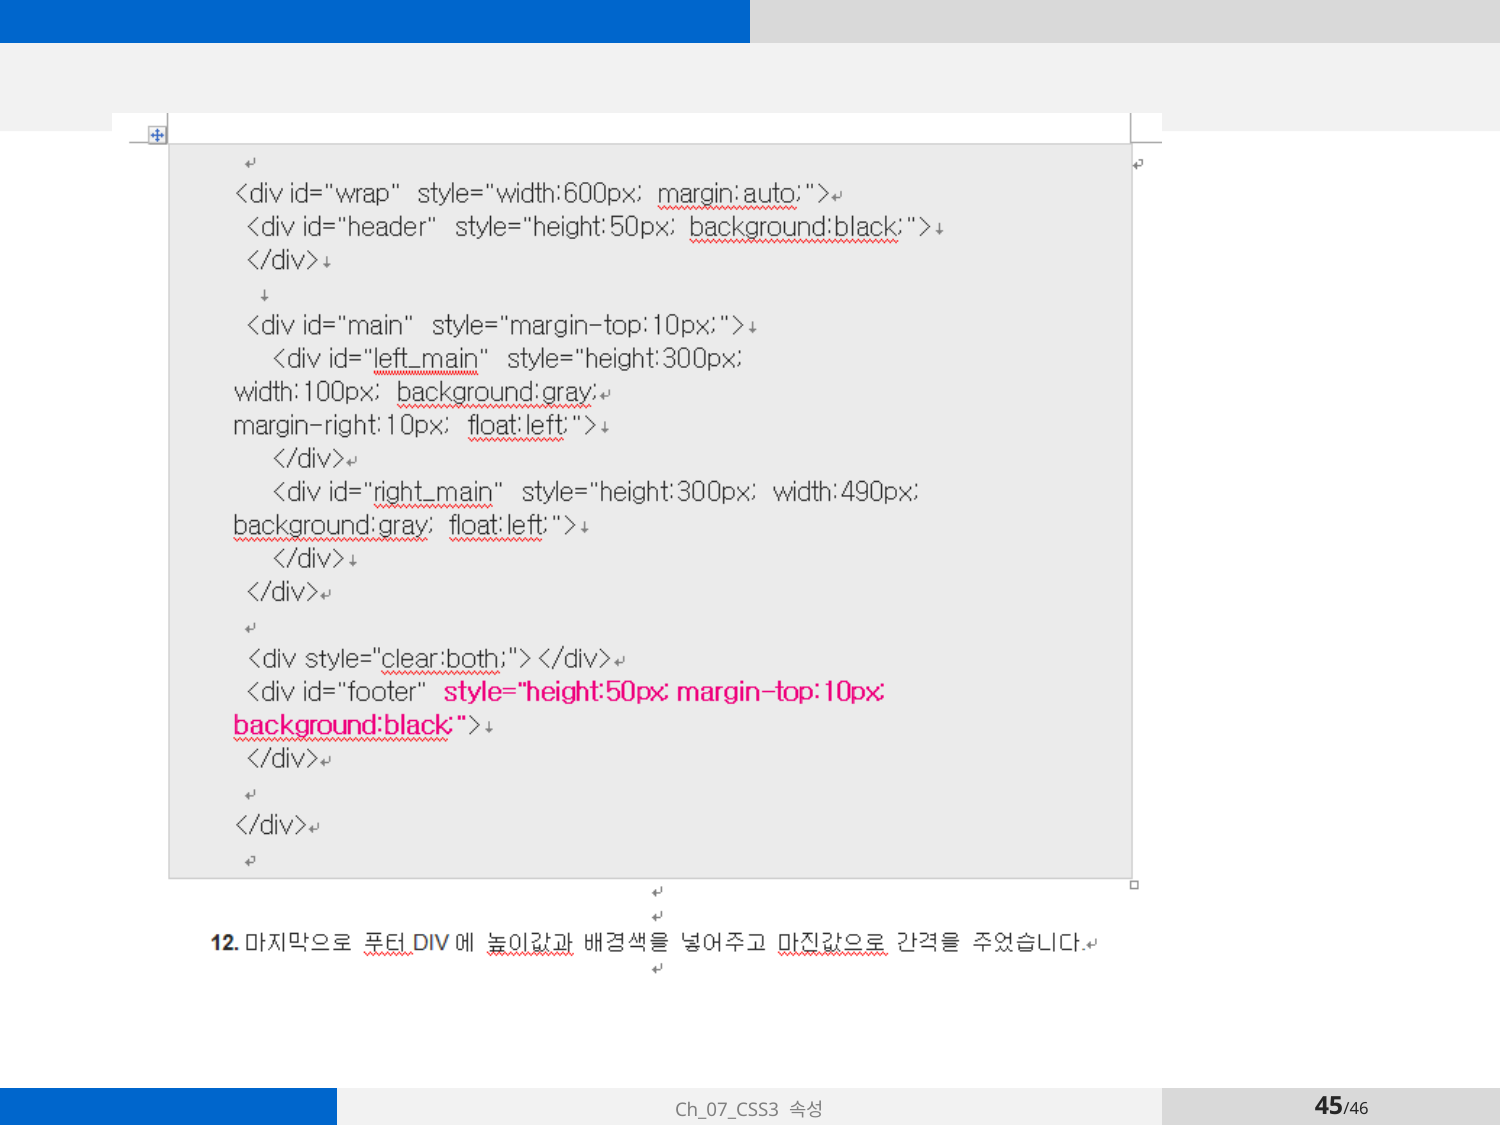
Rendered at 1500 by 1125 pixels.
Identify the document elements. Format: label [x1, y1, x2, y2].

list [111, 113, 1162, 989]
